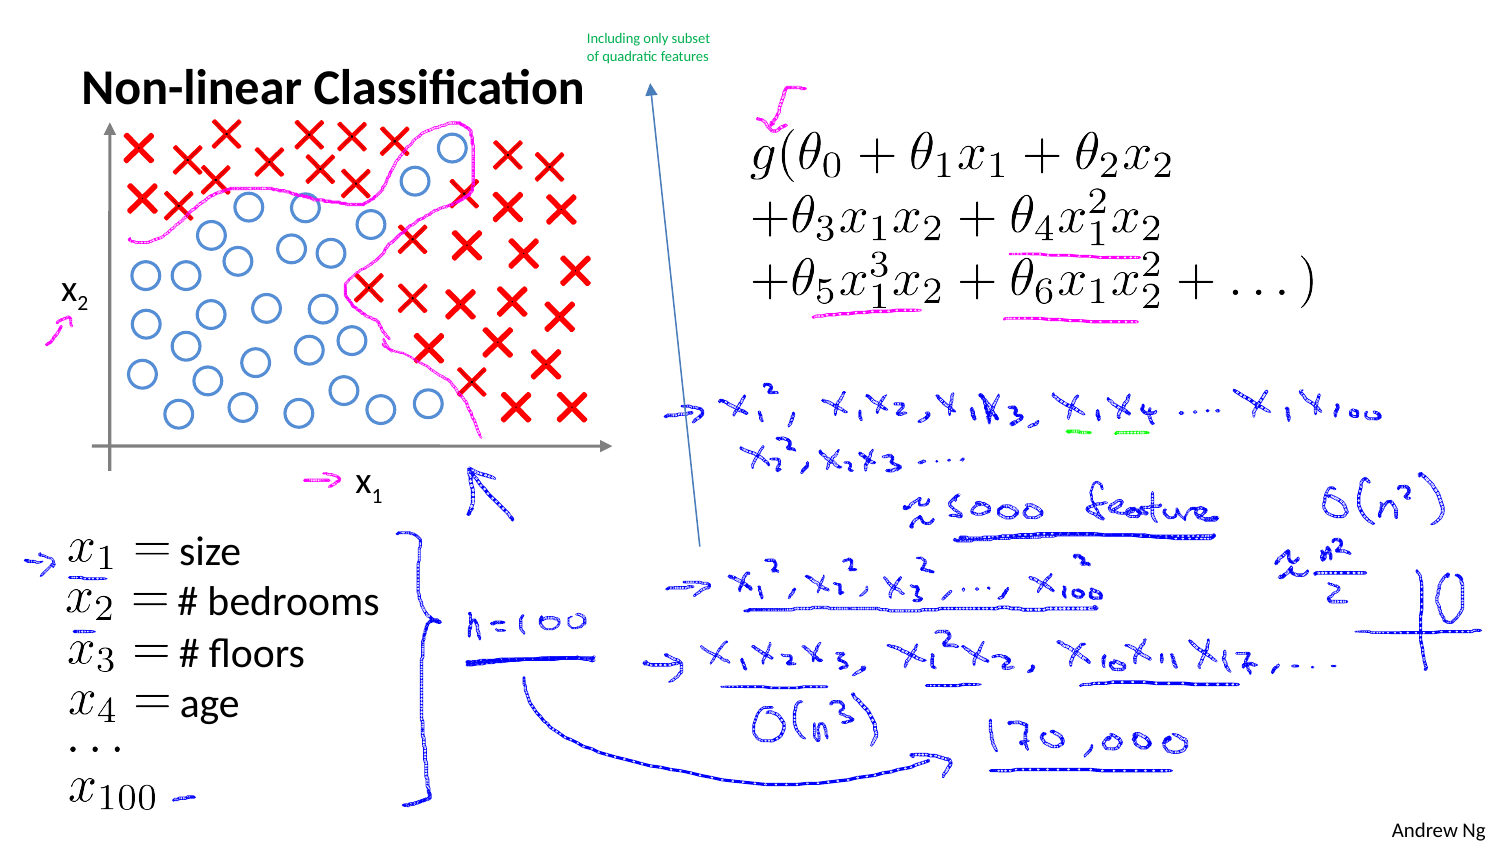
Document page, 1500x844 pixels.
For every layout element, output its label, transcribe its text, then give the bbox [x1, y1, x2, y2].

text_box Including only subset of quadratic features [572, 21, 1282, 72]
picture [19, 81, 1487, 812]
text_box Non-linear Classification [66, 46, 1117, 79]
